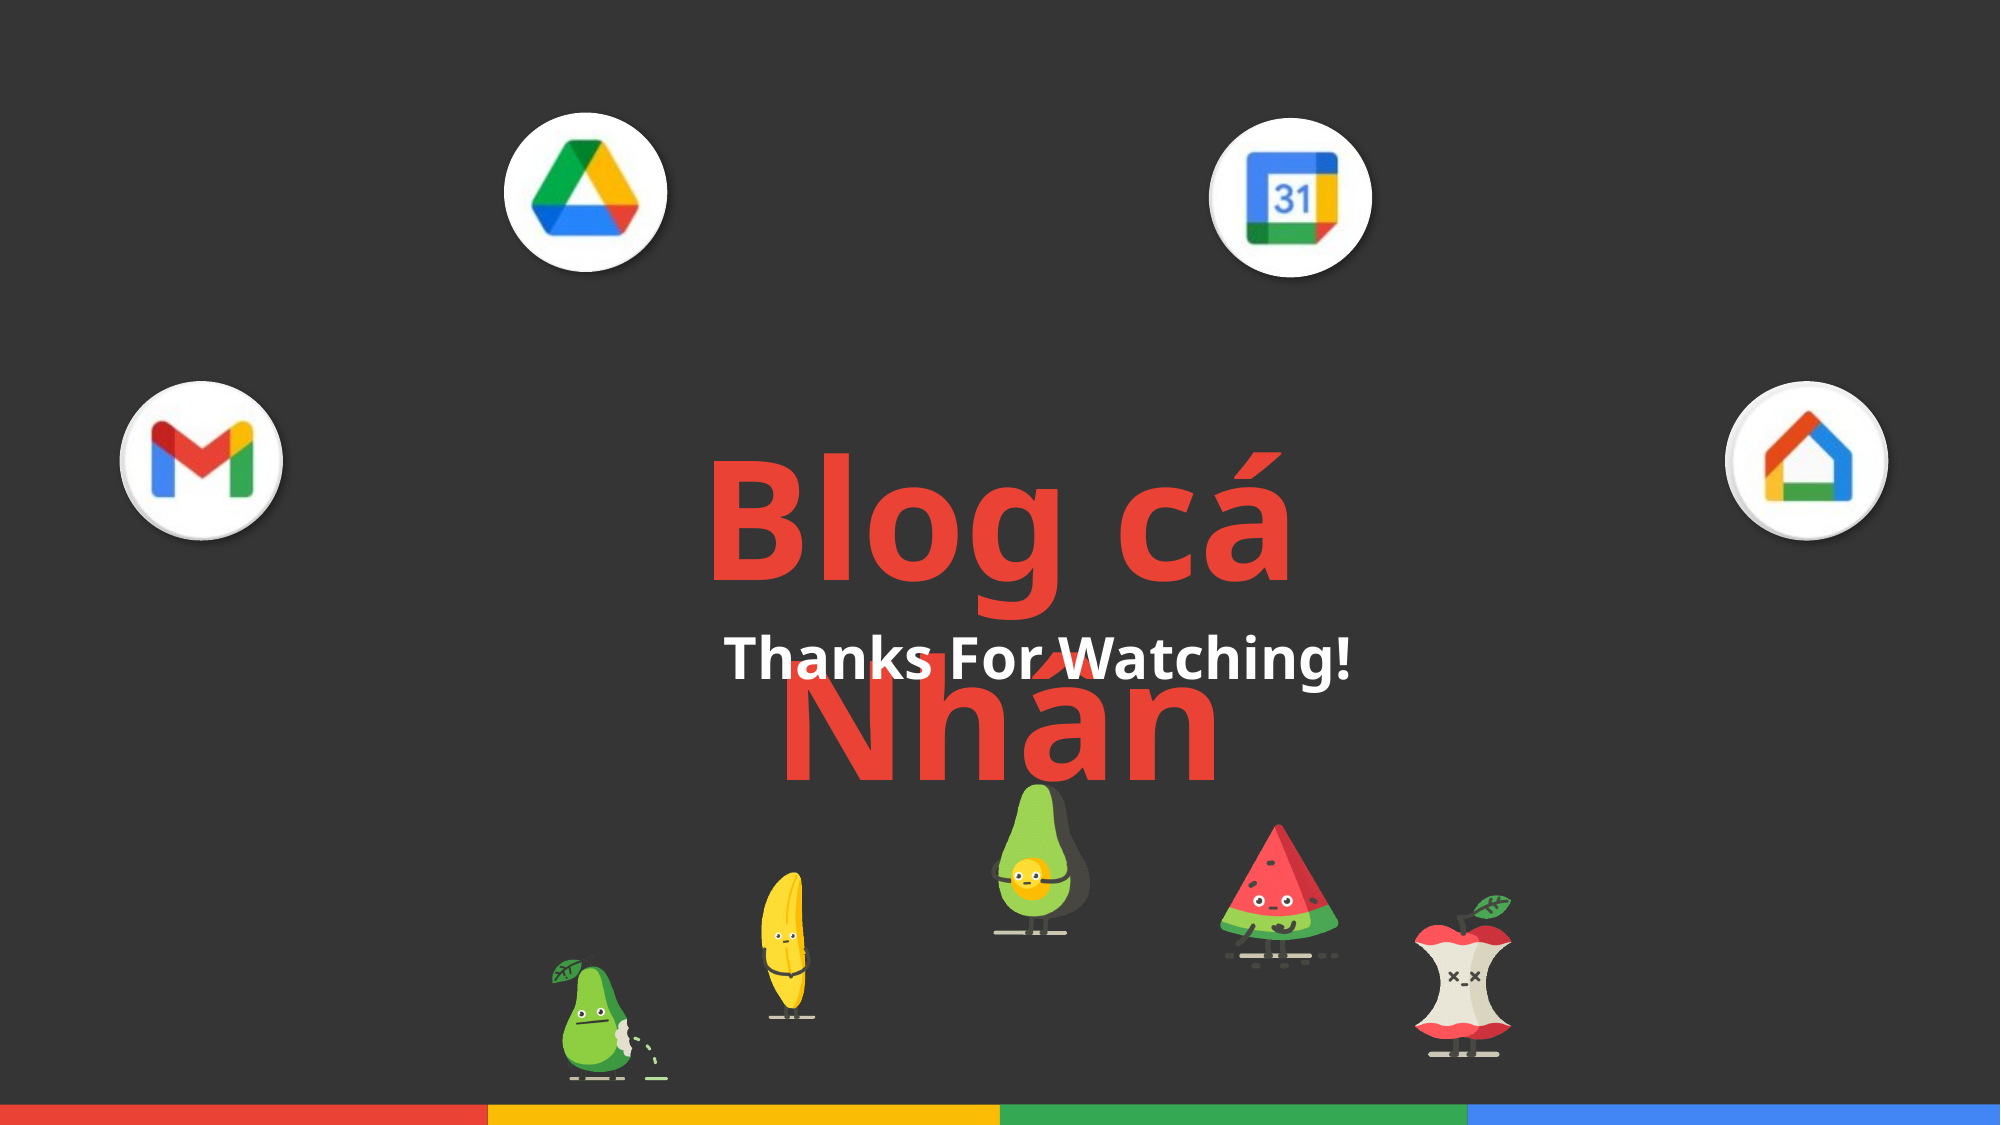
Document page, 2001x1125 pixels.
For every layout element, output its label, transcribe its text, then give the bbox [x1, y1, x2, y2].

text_box [1723, 380, 1890, 542]
picture [714, 868, 866, 1020]
picture [1375, 881, 1551, 1057]
text_box [118, 380, 284, 542]
picture [1196, 815, 1351, 969]
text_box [0, 1104, 2000, 1125]
picture [534, 943, 672, 1081]
text_box [1207, 116, 1374, 279]
text_box [502, 111, 669, 274]
text_box Thanks For Watching! [672, 613, 1404, 699]
text_box Blog cá Nhân [492, 406, 1508, 872]
picture [925, 762, 1098, 935]
